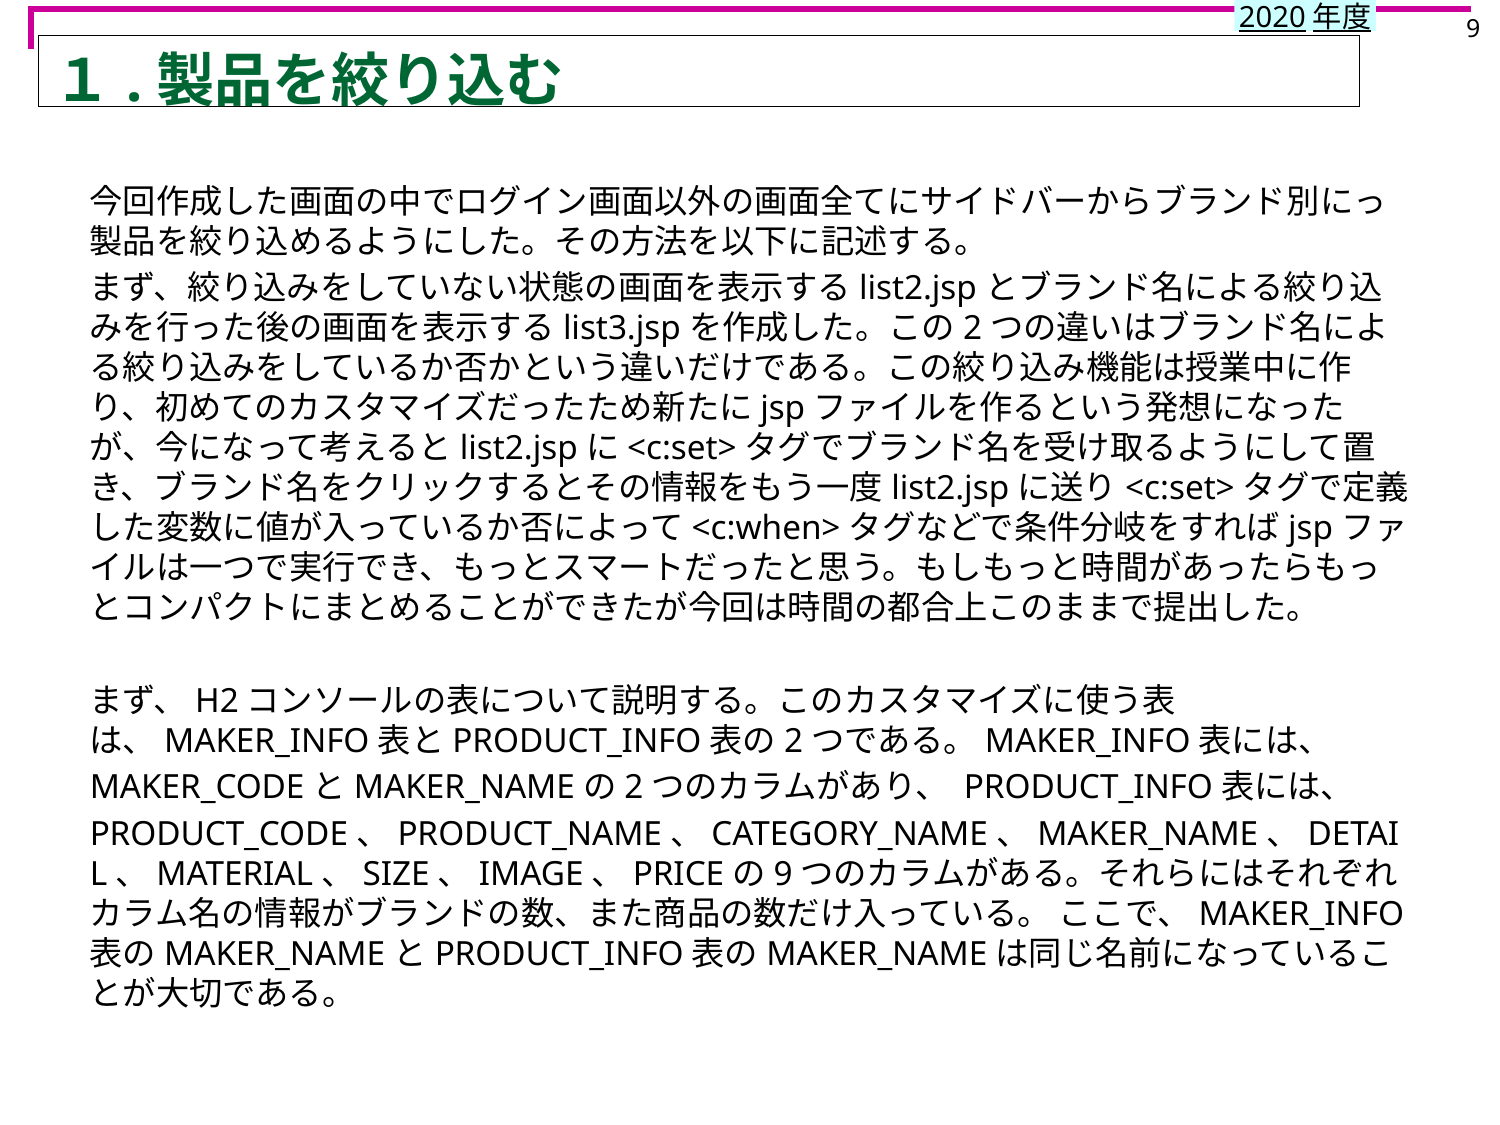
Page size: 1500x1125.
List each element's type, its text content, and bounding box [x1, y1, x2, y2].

slide_number 9 [1372, 12, 1496, 55]
list 今回作成した画面の中でログイン画面以外の画面全てにサイドバーからブランド別にっ製品を絞り込めるようにした。その方法を以下に記述する。 まず、絞り込みをしていない状態の画面を表示するlist2.jspとブランド名による絞り込みを行った後の画面を表示するlist3.jspを作成した。この2つの違いはブランド名による絞り込みをしているか否かという違いだけである。この絞り込み機能は授業中に作り、初めてのカスタマイズだったため新たにjspファイルを作るという発想になったが、今になって考えるとlist2.jspに<c:set>タグでブランド名を受け取るようにして置き、ブランド名をクリックするとその情報をもう一度list2.jspに送り<c:set>タグで定義した変数に値が入っているか否によって<c:when>タグなどで条件分岐をすればjspファイルは一つで実行でき、もっとスマートだったと思う。もしもっと時間があったらもっとコンパクトにまとめることができたが今回は時間の都合上このままで提出した。 まず、H2コンソールの表について説明する。このカスタマイズに使う表は、MAKER_INFO表とPRODUCT_INFO表の2つである。MAKER_INFO表には、 MAKER_CODEとMAKER_NAMEの2つのカラムがあり、 PRODUCT_INFO表には、 PRODUCT_CODE、PRODUCT_NAME、CATEGORY_NAME、MAKER_NAME、DETAIL、MATERIAL、SIZE、IMAGE、PRICEの9つのカラムがある。それらにはそれぞれカラム名の情報がブランドの数、また商品の数だけ入っている。 ここで、MAKER_INFO表のMAKER_NAMEとPRODUCT_INFO表のMAKER_NAMEは同じ名前になっていることが大切である。 [75, 172, 1425, 1089]
title １.製品を絞り込む [38, 35, 1360, 107]
